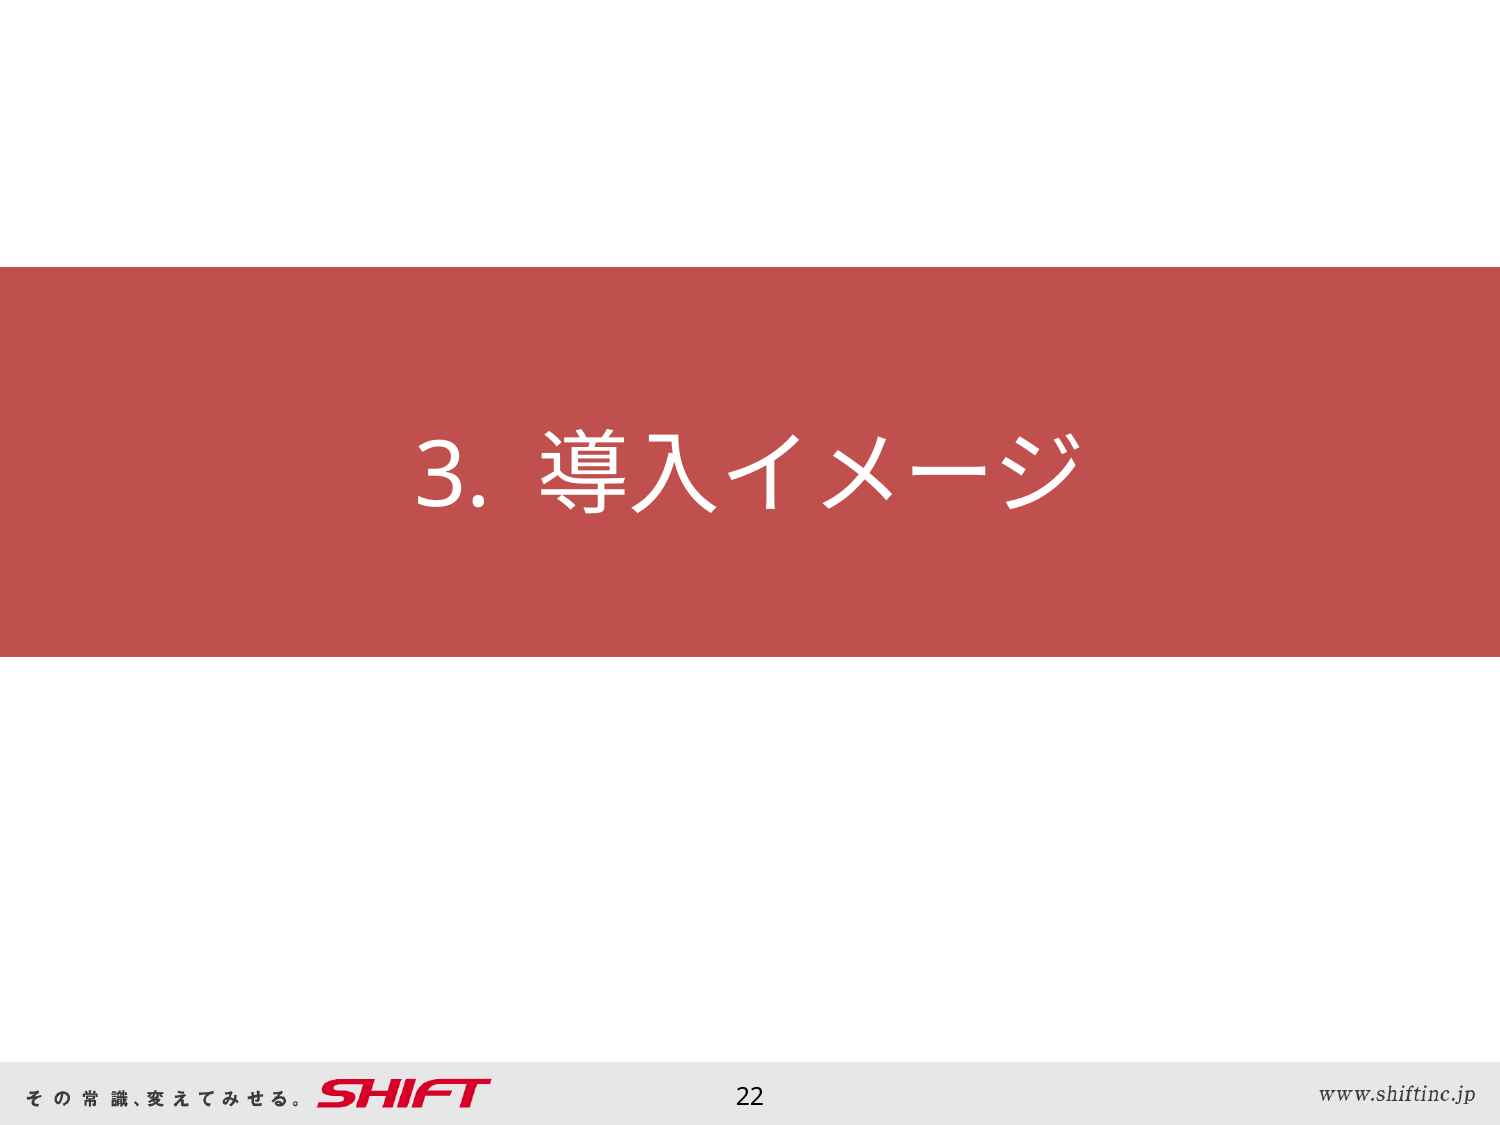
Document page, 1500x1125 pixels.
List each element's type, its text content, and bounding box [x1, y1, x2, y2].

slide_number 22 [575, 1070, 925, 1125]
picture [0, 1062, 1500, 1125]
title 3. 導入イメージ [112, 349, 1388, 591]
text_box [0, 265, 1500, 659]
